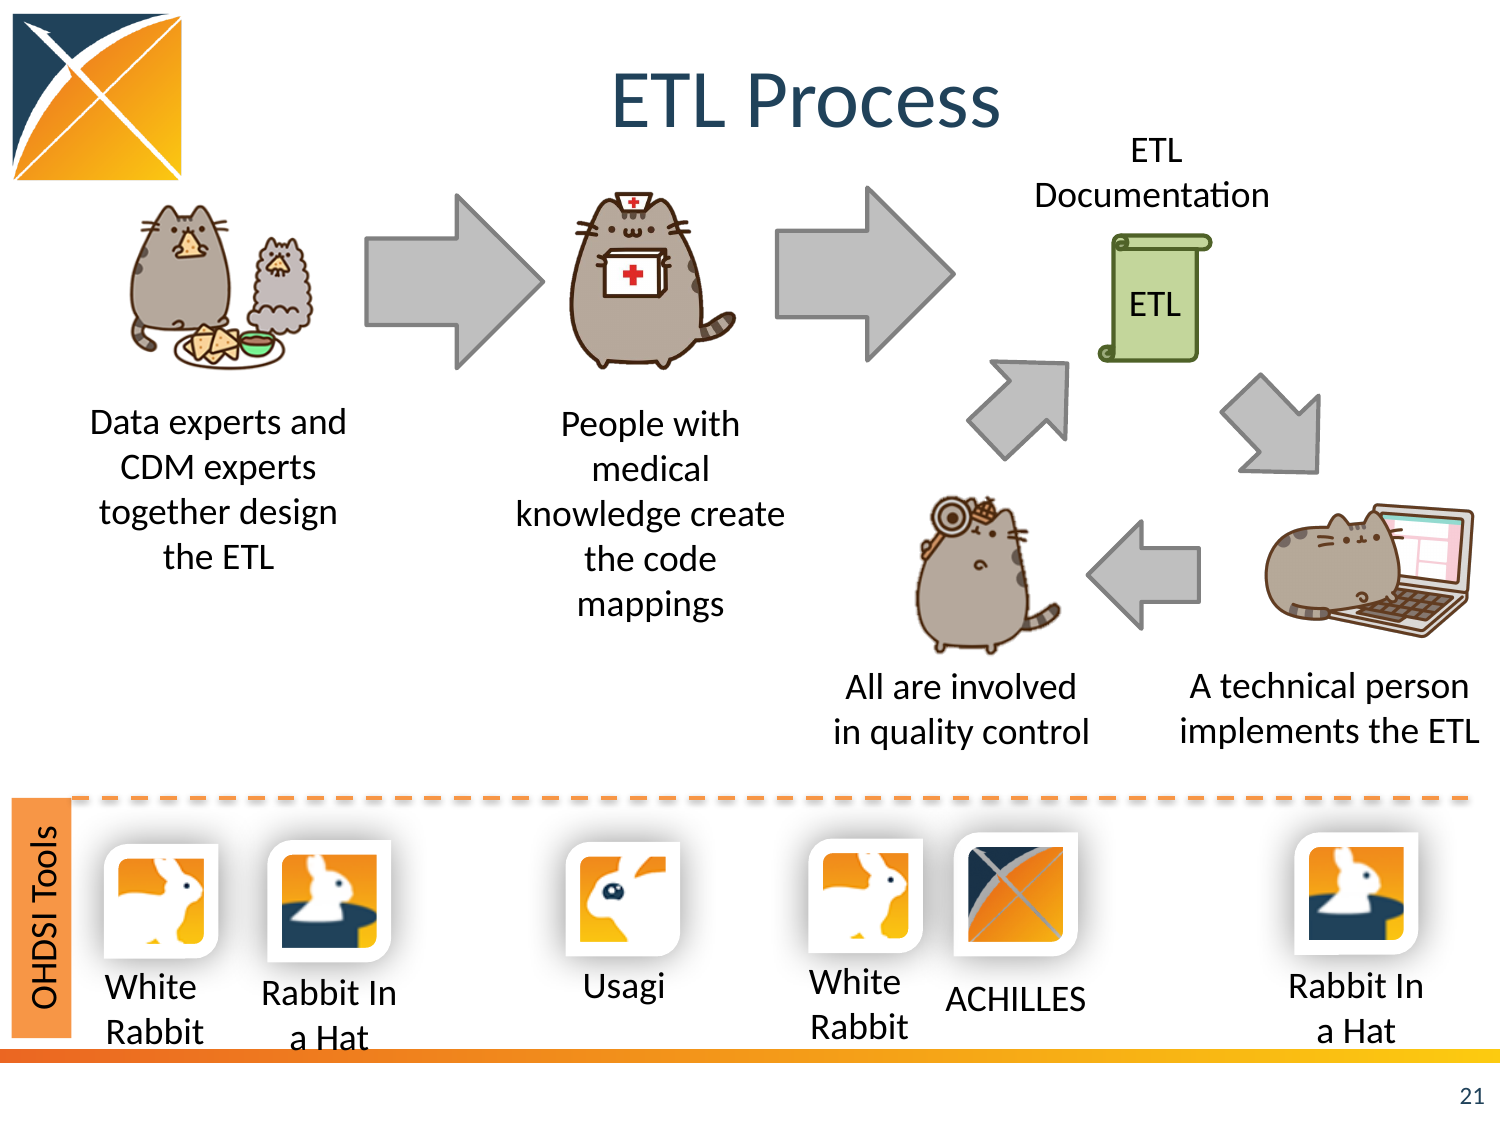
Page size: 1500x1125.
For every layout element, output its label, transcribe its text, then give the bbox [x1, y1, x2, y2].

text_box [71, 117, 1500, 762]
text_box Rabbit In a Hat [1272, 953, 1441, 1058]
text_box White Rabbit [786, 949, 933, 1055]
title ETL Process [187, 24, 1425, 116]
text_box White Rabbit [82, 955, 228, 1060]
text_box ACHILLES [921, 966, 1110, 1027]
picture [960, 839, 1071, 950]
text_box Rabbit In a Hat [245, 960, 414, 1066]
picture [1301, 839, 1412, 948]
picture [815, 845, 916, 947]
picture [0, 0, 206, 200]
picture [274, 847, 385, 956]
text_box Usagi [551, 953, 697, 1013]
picture [572, 848, 674, 950]
picture [110, 851, 212, 952]
text_box OHDSI Tools [11, 797, 72, 1039]
slide_number 21 [1149, 1065, 1500, 1125]
